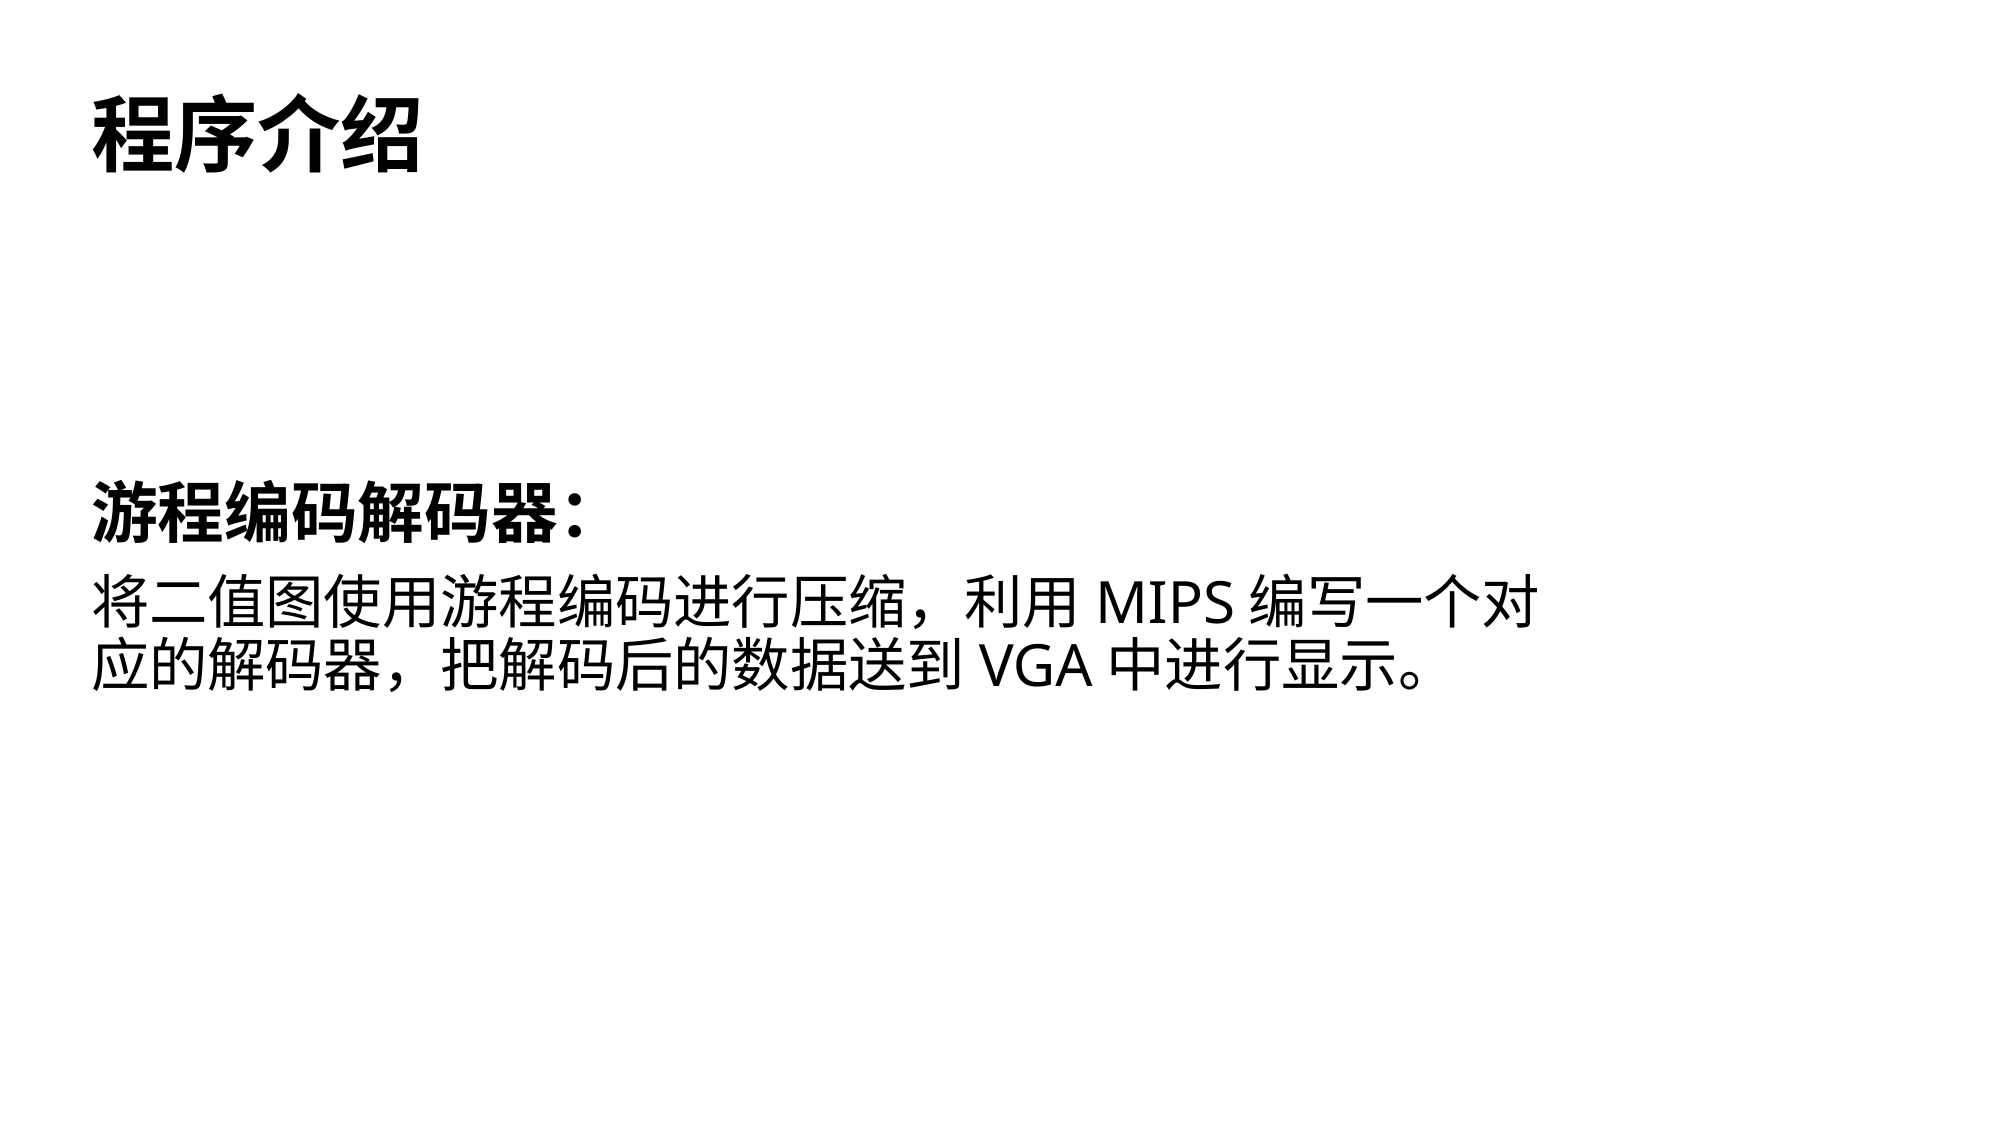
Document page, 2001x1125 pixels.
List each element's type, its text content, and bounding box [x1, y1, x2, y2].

text_box 游程编码解码器： 将二值图使用游程编码进行压缩，利用MIPS编写一个对应的解码器，把解码后的数据送到VGA中进行显示。 [79, 474, 1568, 924]
text_box 程序介绍 [79, 62, 1374, 215]
